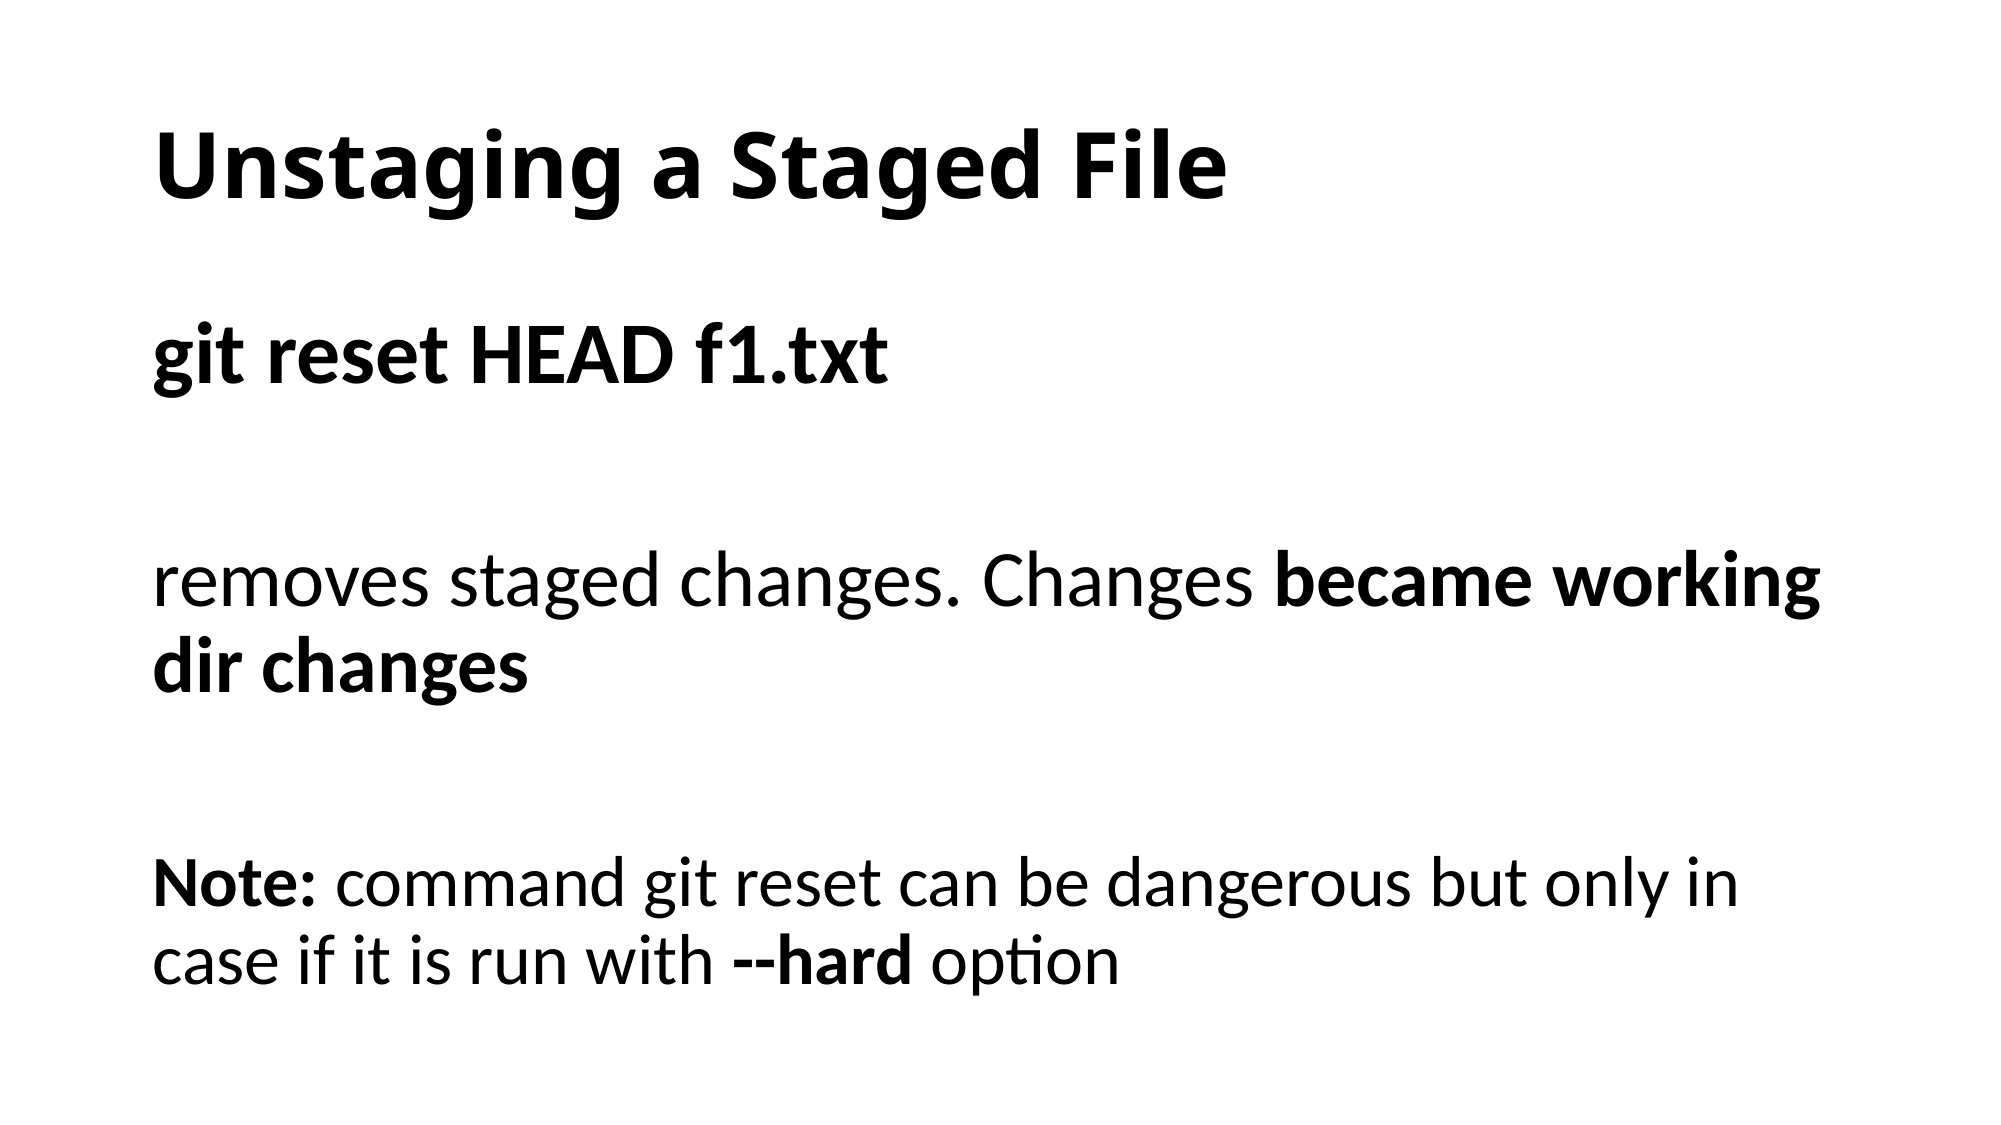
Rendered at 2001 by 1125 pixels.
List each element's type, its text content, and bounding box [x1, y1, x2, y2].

list git reset HEAD f1.txt removes staged changes. Changes became working dir changes Note: command git reset can be dangerous but only in case if it is run with --hard option [137, 299, 1863, 1014]
title Unstaging a Staged File [137, 59, 1863, 278]
